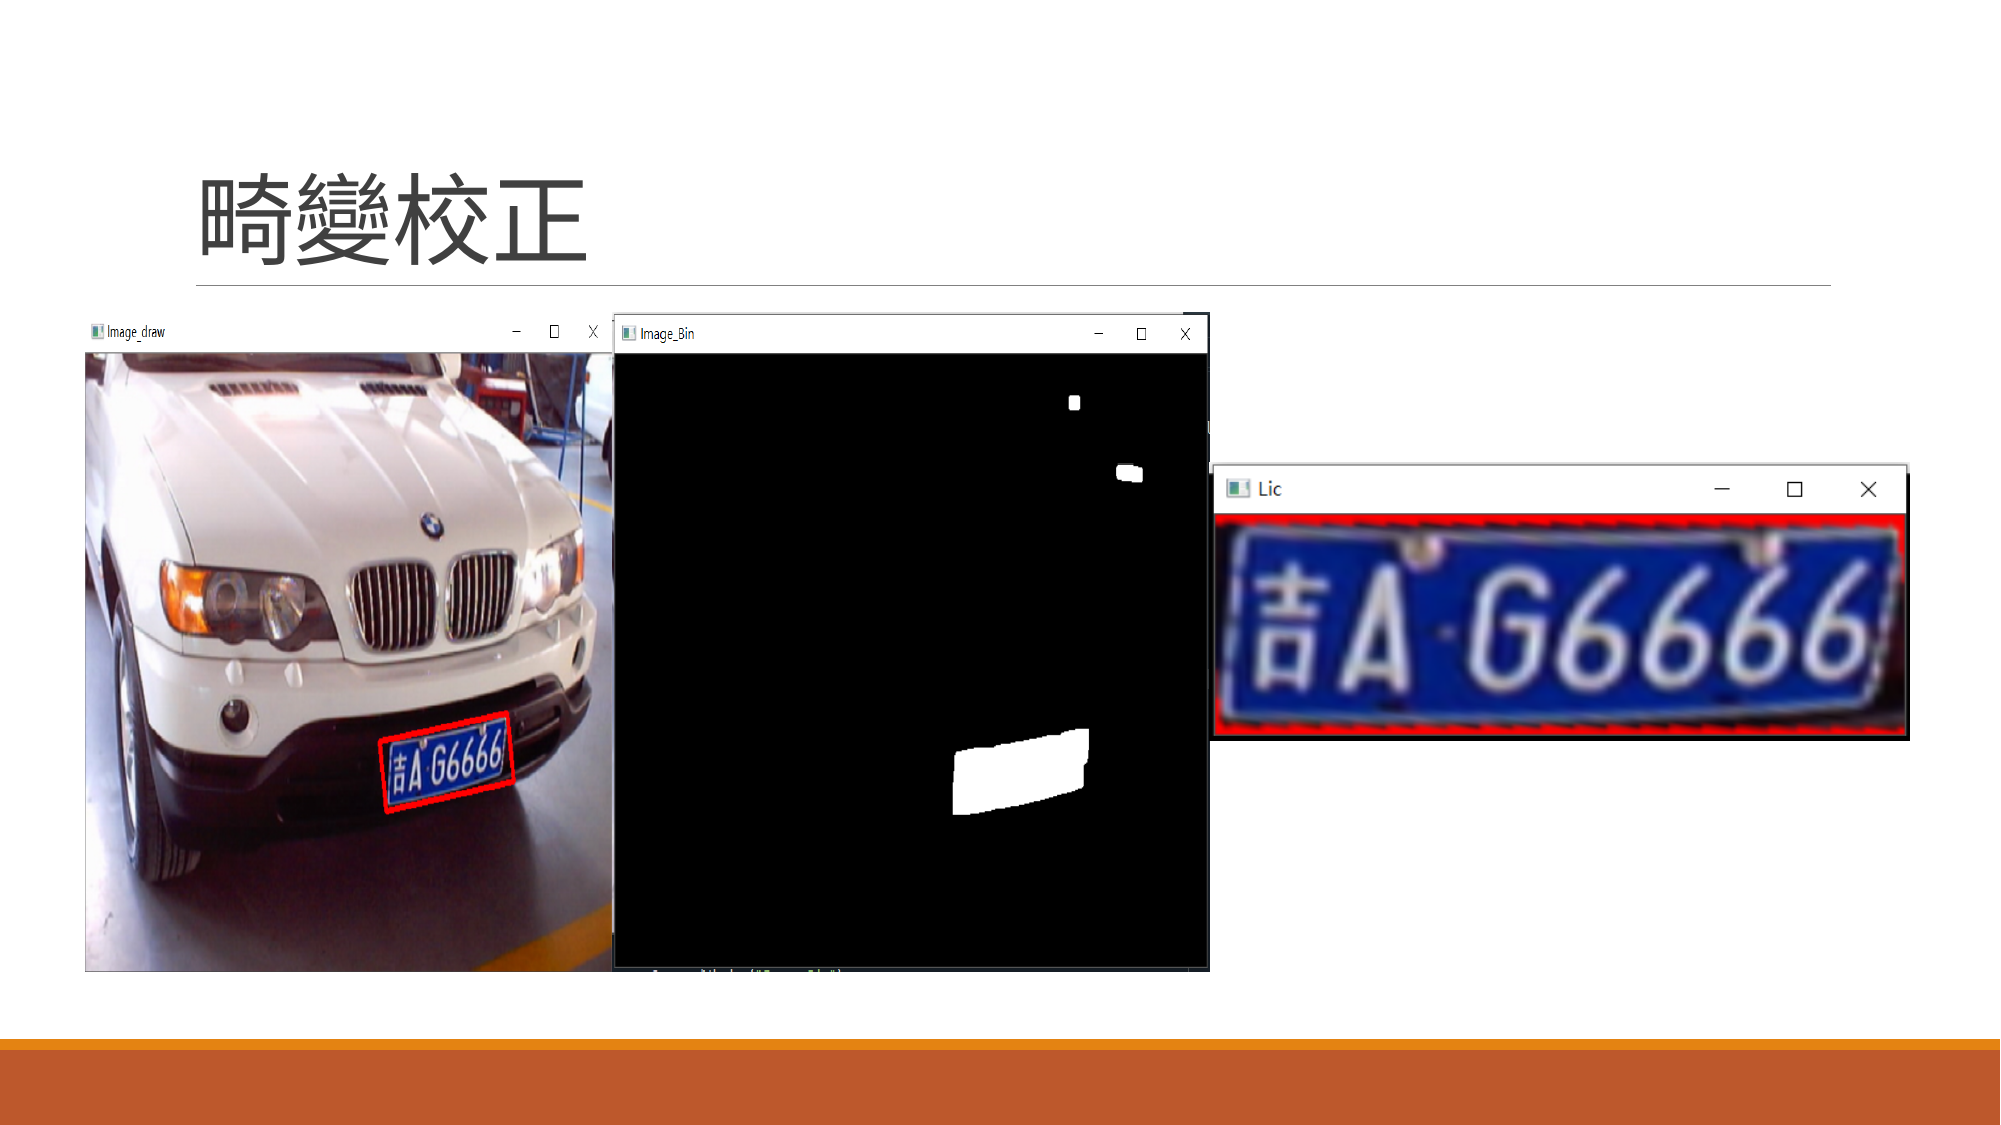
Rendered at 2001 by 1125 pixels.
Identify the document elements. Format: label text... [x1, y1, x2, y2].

title 畸變校正 [180, 47, 1830, 285]
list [84, 311, 611, 973]
picture [611, 311, 1910, 973]
